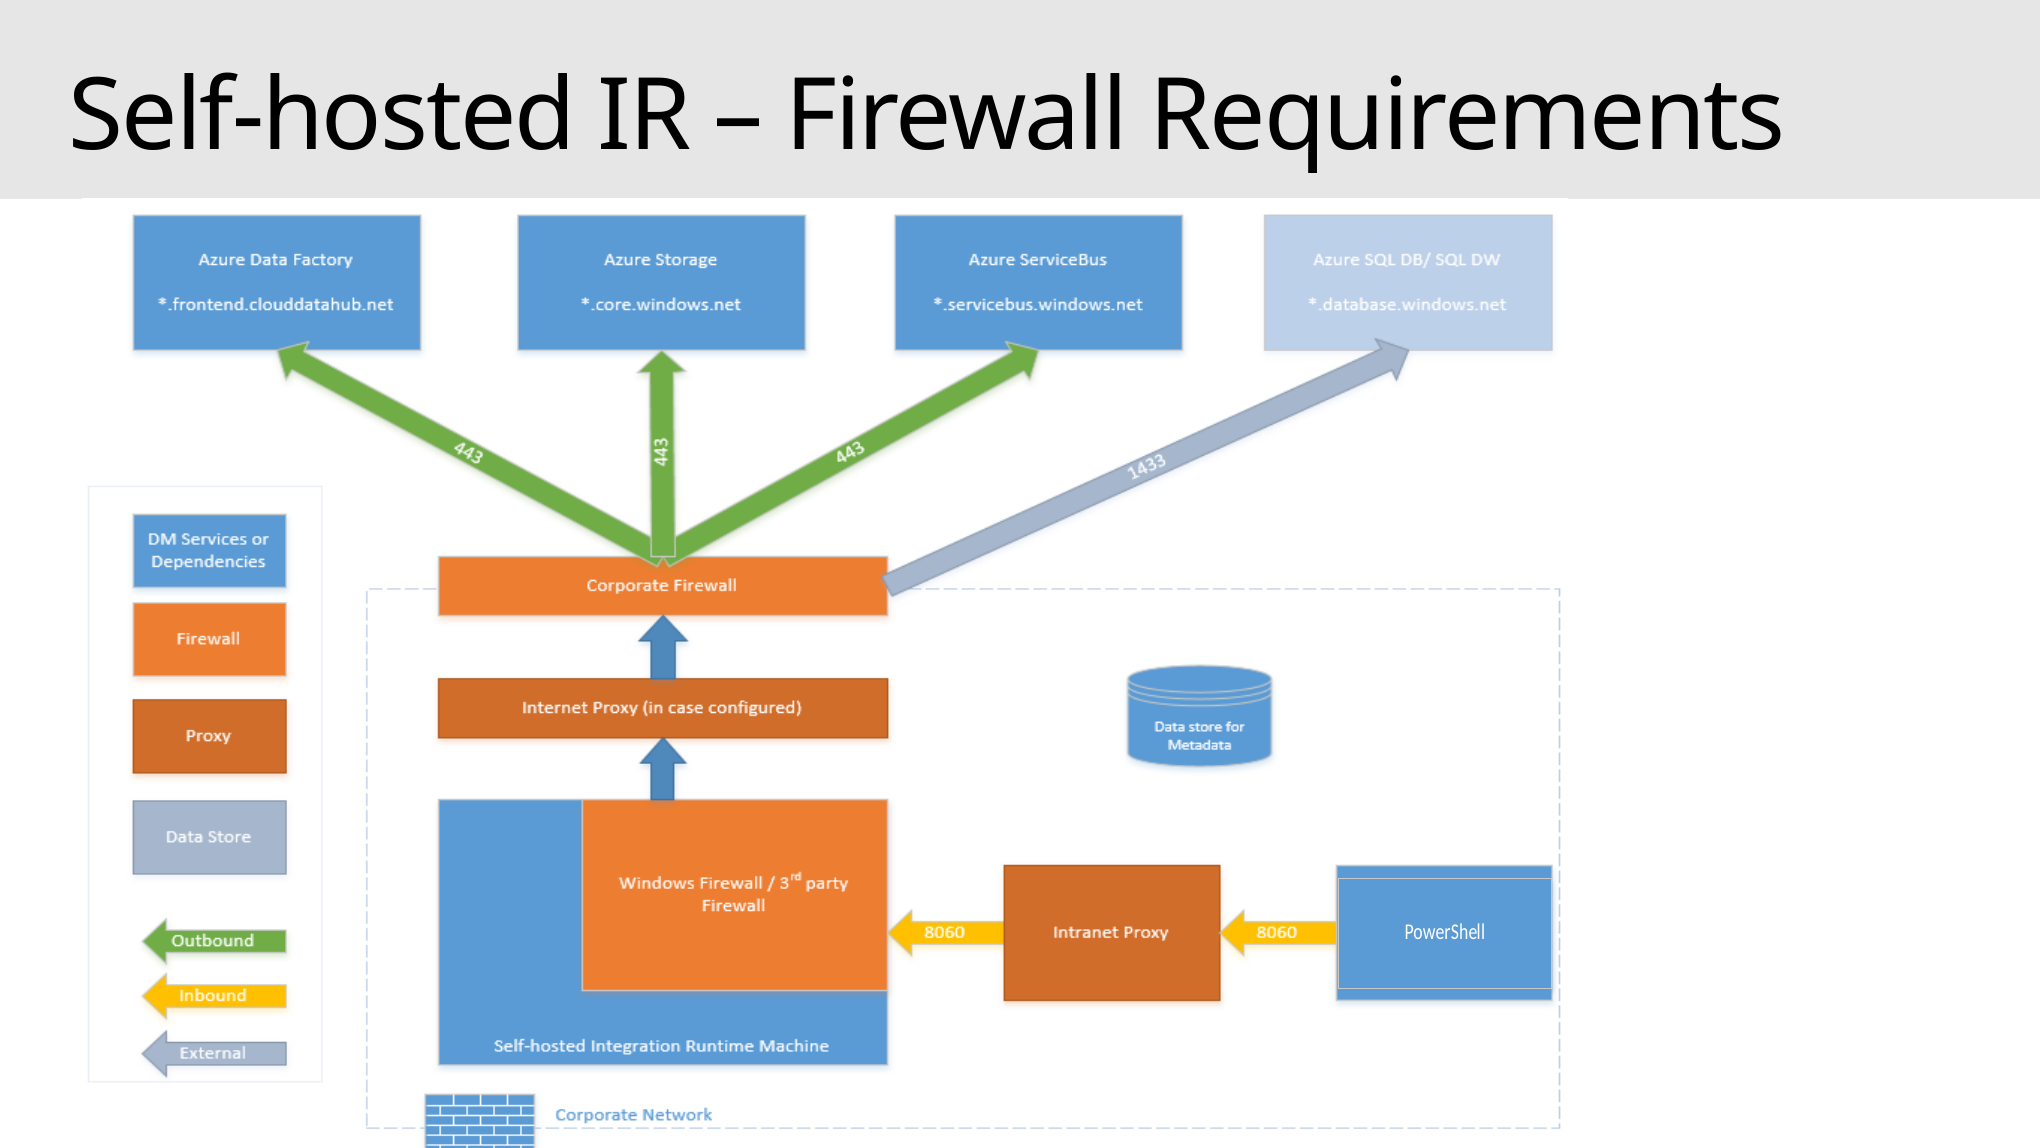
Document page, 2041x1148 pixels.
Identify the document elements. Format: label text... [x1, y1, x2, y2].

picture [82, 198, 1568, 1148]
title Self-hosted IR – Firewall Requirements [45, 48, 1996, 199]
